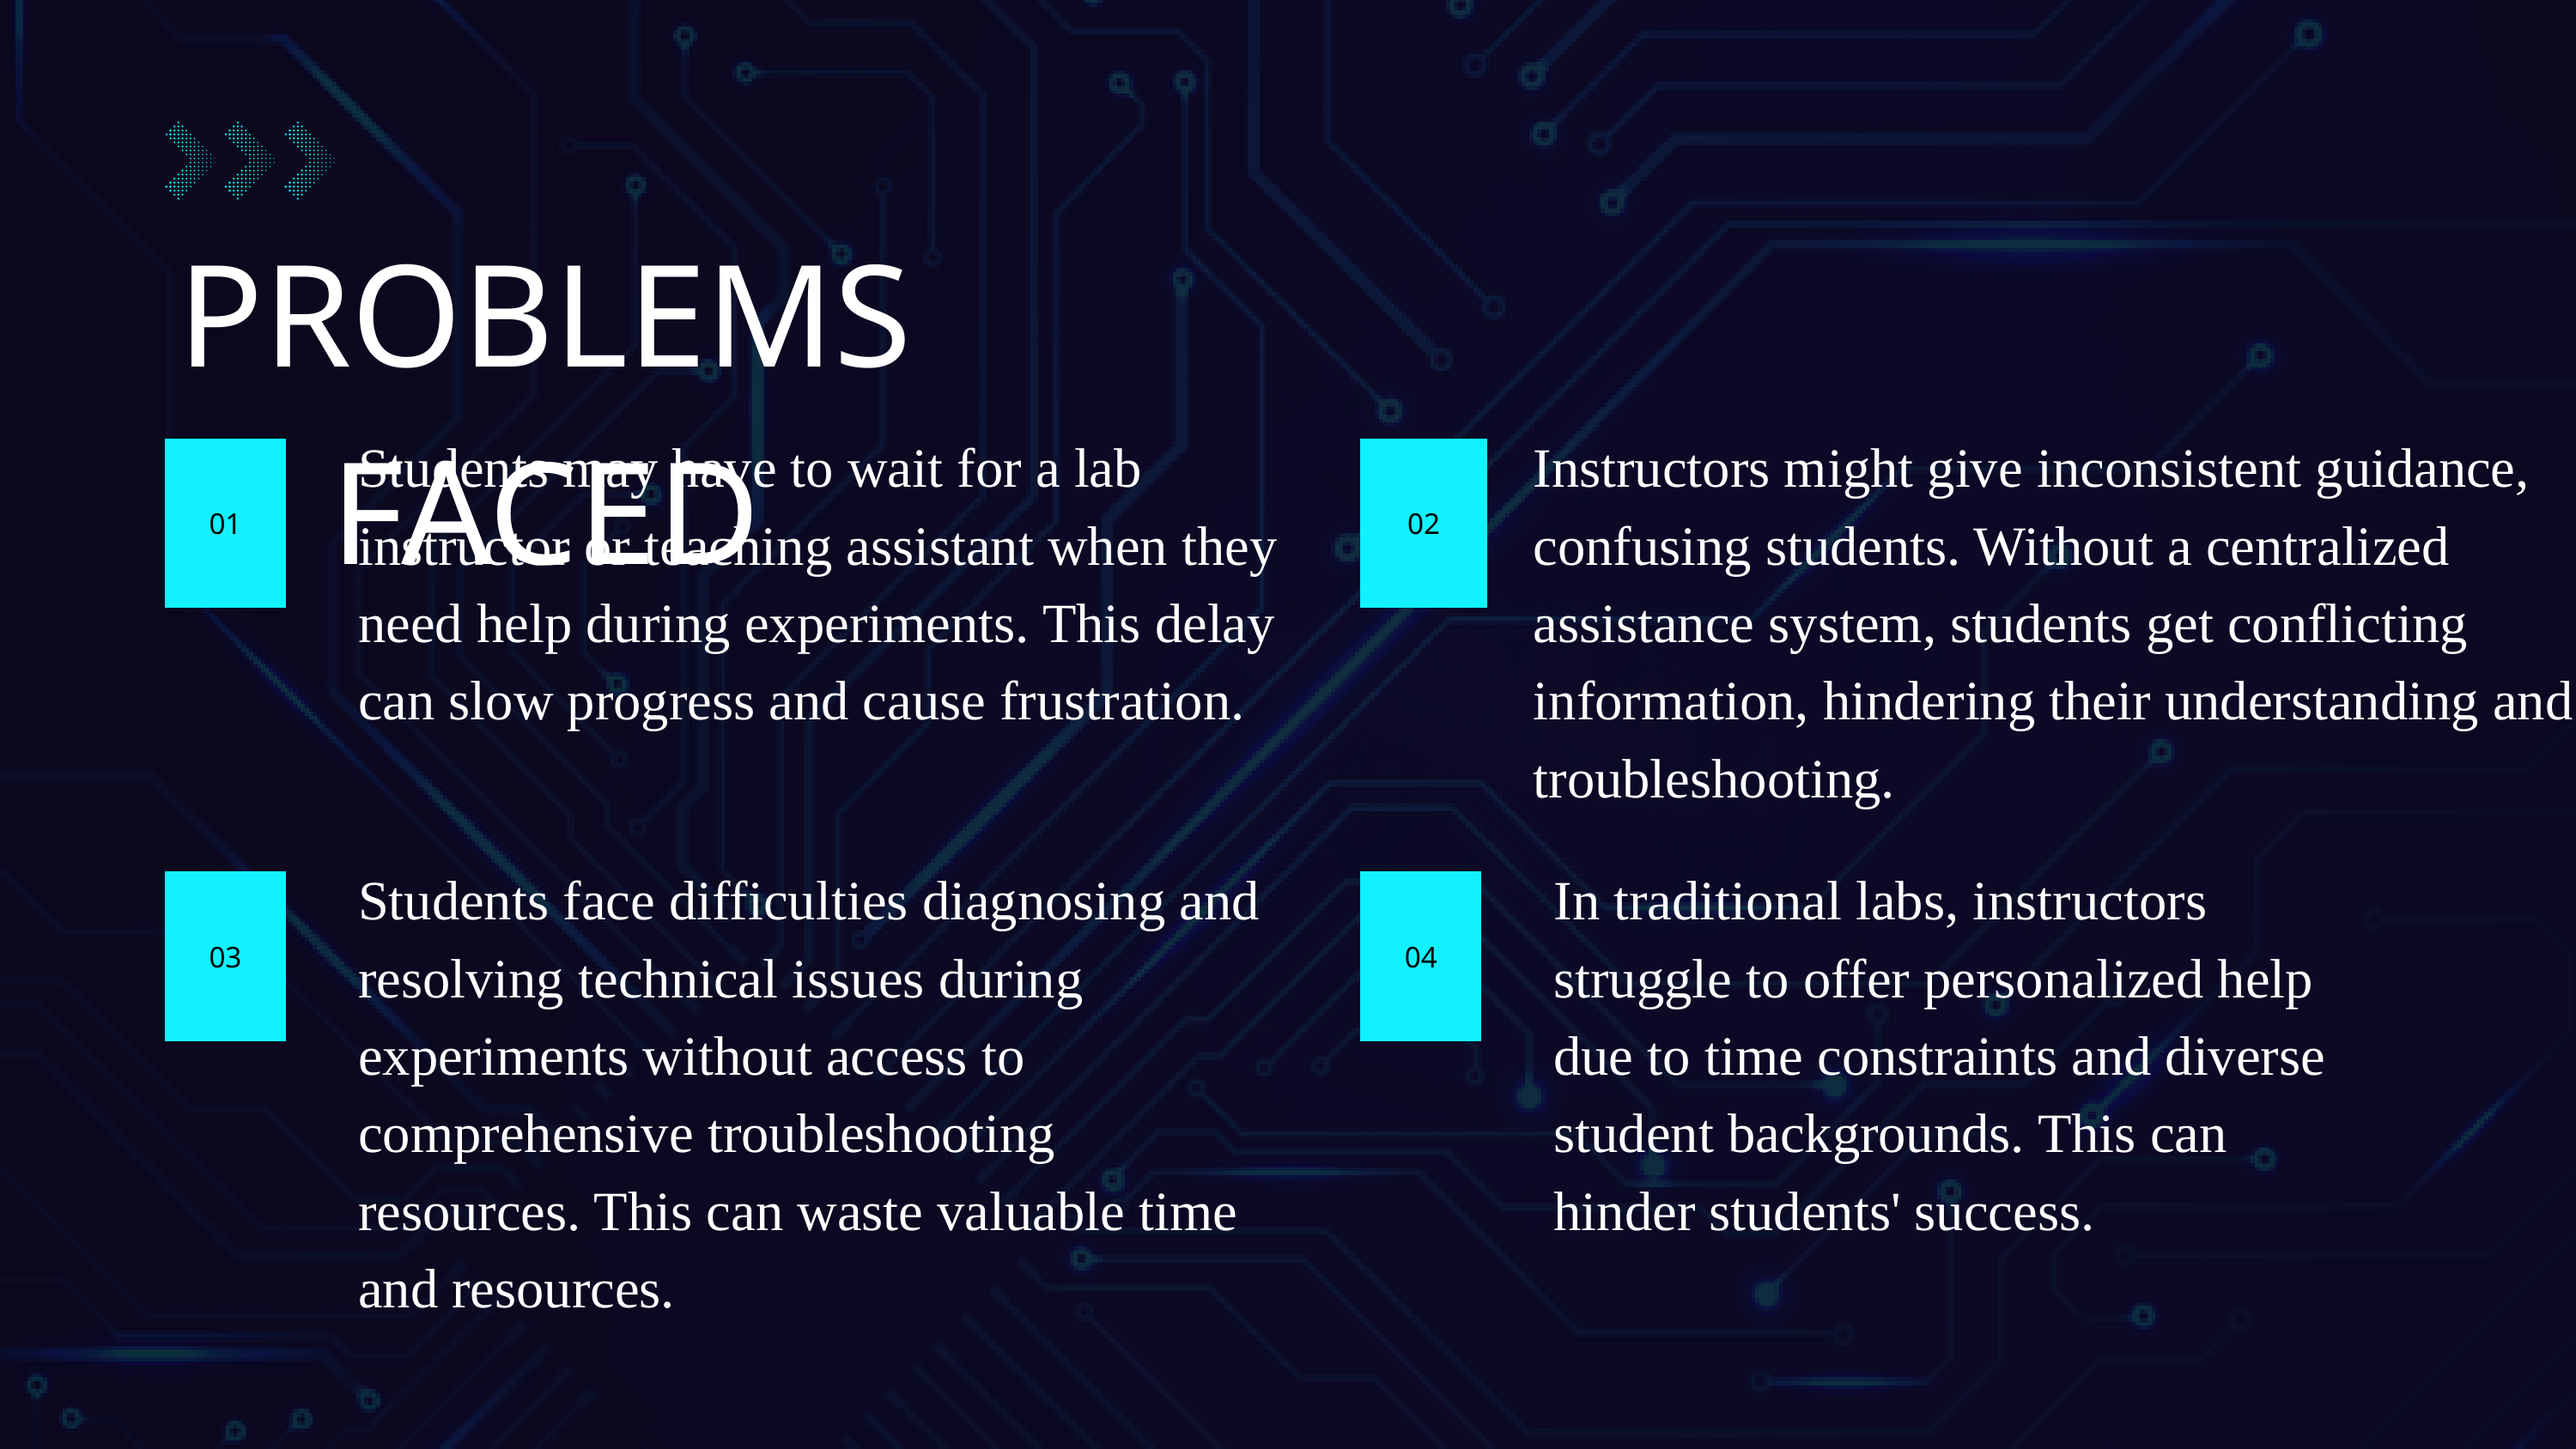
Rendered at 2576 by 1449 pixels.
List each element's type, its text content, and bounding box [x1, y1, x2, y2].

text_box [1360, 438, 1487, 609]
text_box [164, 438, 287, 609]
text_box In traditional labs, instructors struggle to offer personalized help due to time constraints and diverse student backgrounds. This can hinder students' success. [1553, 853, 2379, 1319]
text_box [165, 121, 216, 197]
text_box [284, 121, 335, 197]
text_box Instructors might give inconsistent guidance, confusing students. Without a centralized assistance system, students get conflicting information, hindering their understanding and troubleshooting. [1533, 421, 2576, 809]
text_box Students may have to wait for a lab instructor or teaching assistant when they need help during experiments. This delay can slow progress and cause frustration. [357, 421, 1288, 731]
text_box Students face difficulties diagnosing and resolving technical issues during experiments without access to comprehensive troubleshooting resources. This can waste valuable time and resources. [357, 853, 1288, 1319]
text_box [1360, 870, 1482, 1042]
text_box [224, 121, 275, 197]
text_box PROBLEMS FACED [165, 197, 927, 593]
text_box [164, 870, 287, 1042]
text_box [0, 0, 2576, 1449]
